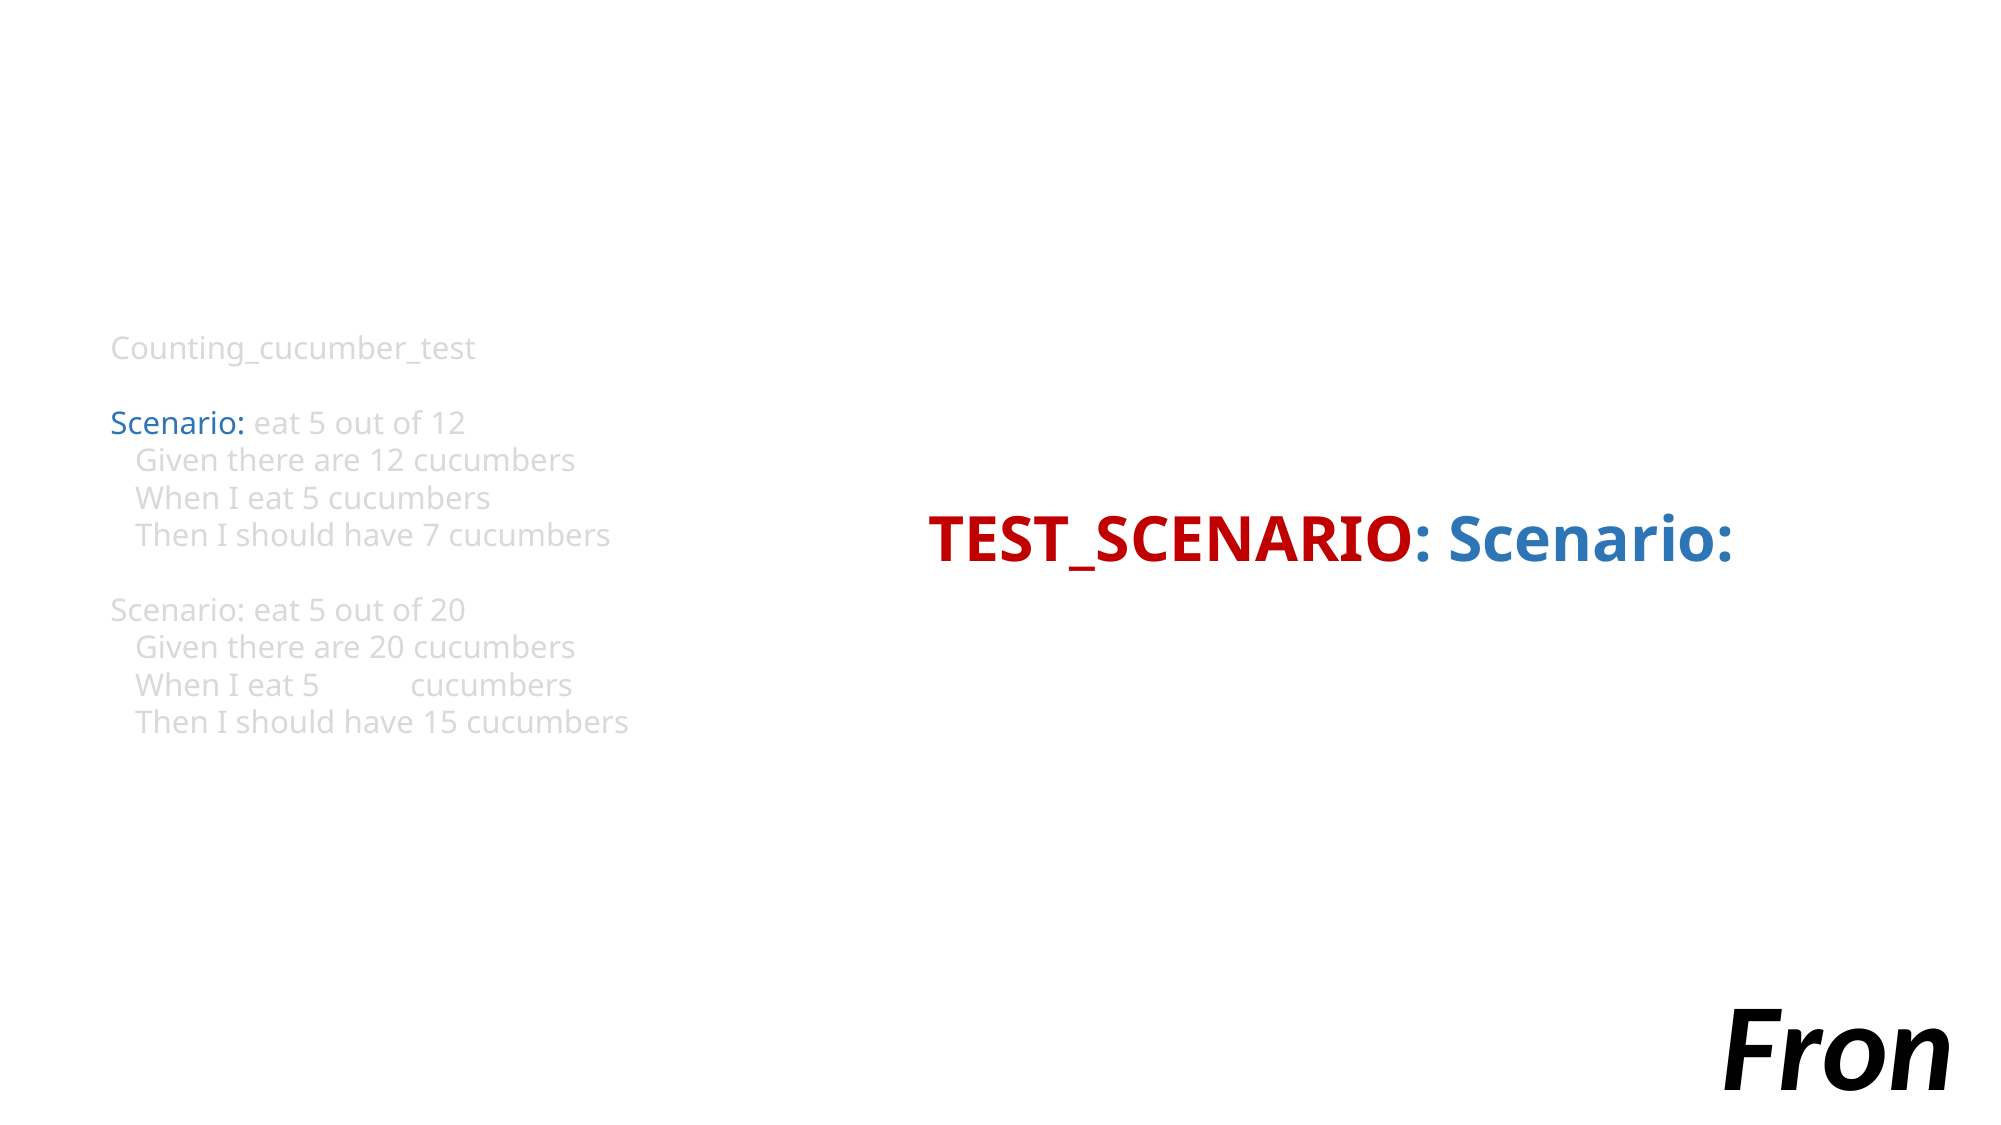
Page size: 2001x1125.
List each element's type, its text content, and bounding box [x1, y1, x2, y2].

text_box Fron [1707, 958, 2000, 1124]
text_box TEST_SCENARIO: Scenario: [973, 491, 1958, 582]
text_box Counting_cucumber_test Scenario: eat 5 out of 12 Given there are 12 cucumbers When I eat 5 cucumbers Then I should have 7 cucumbers Scenario: eat 5 out of 20 Given there are 20 cucumbers When I eat 5 cucumbers Then I should have 15 cucumbers [95, 320, 973, 748]
